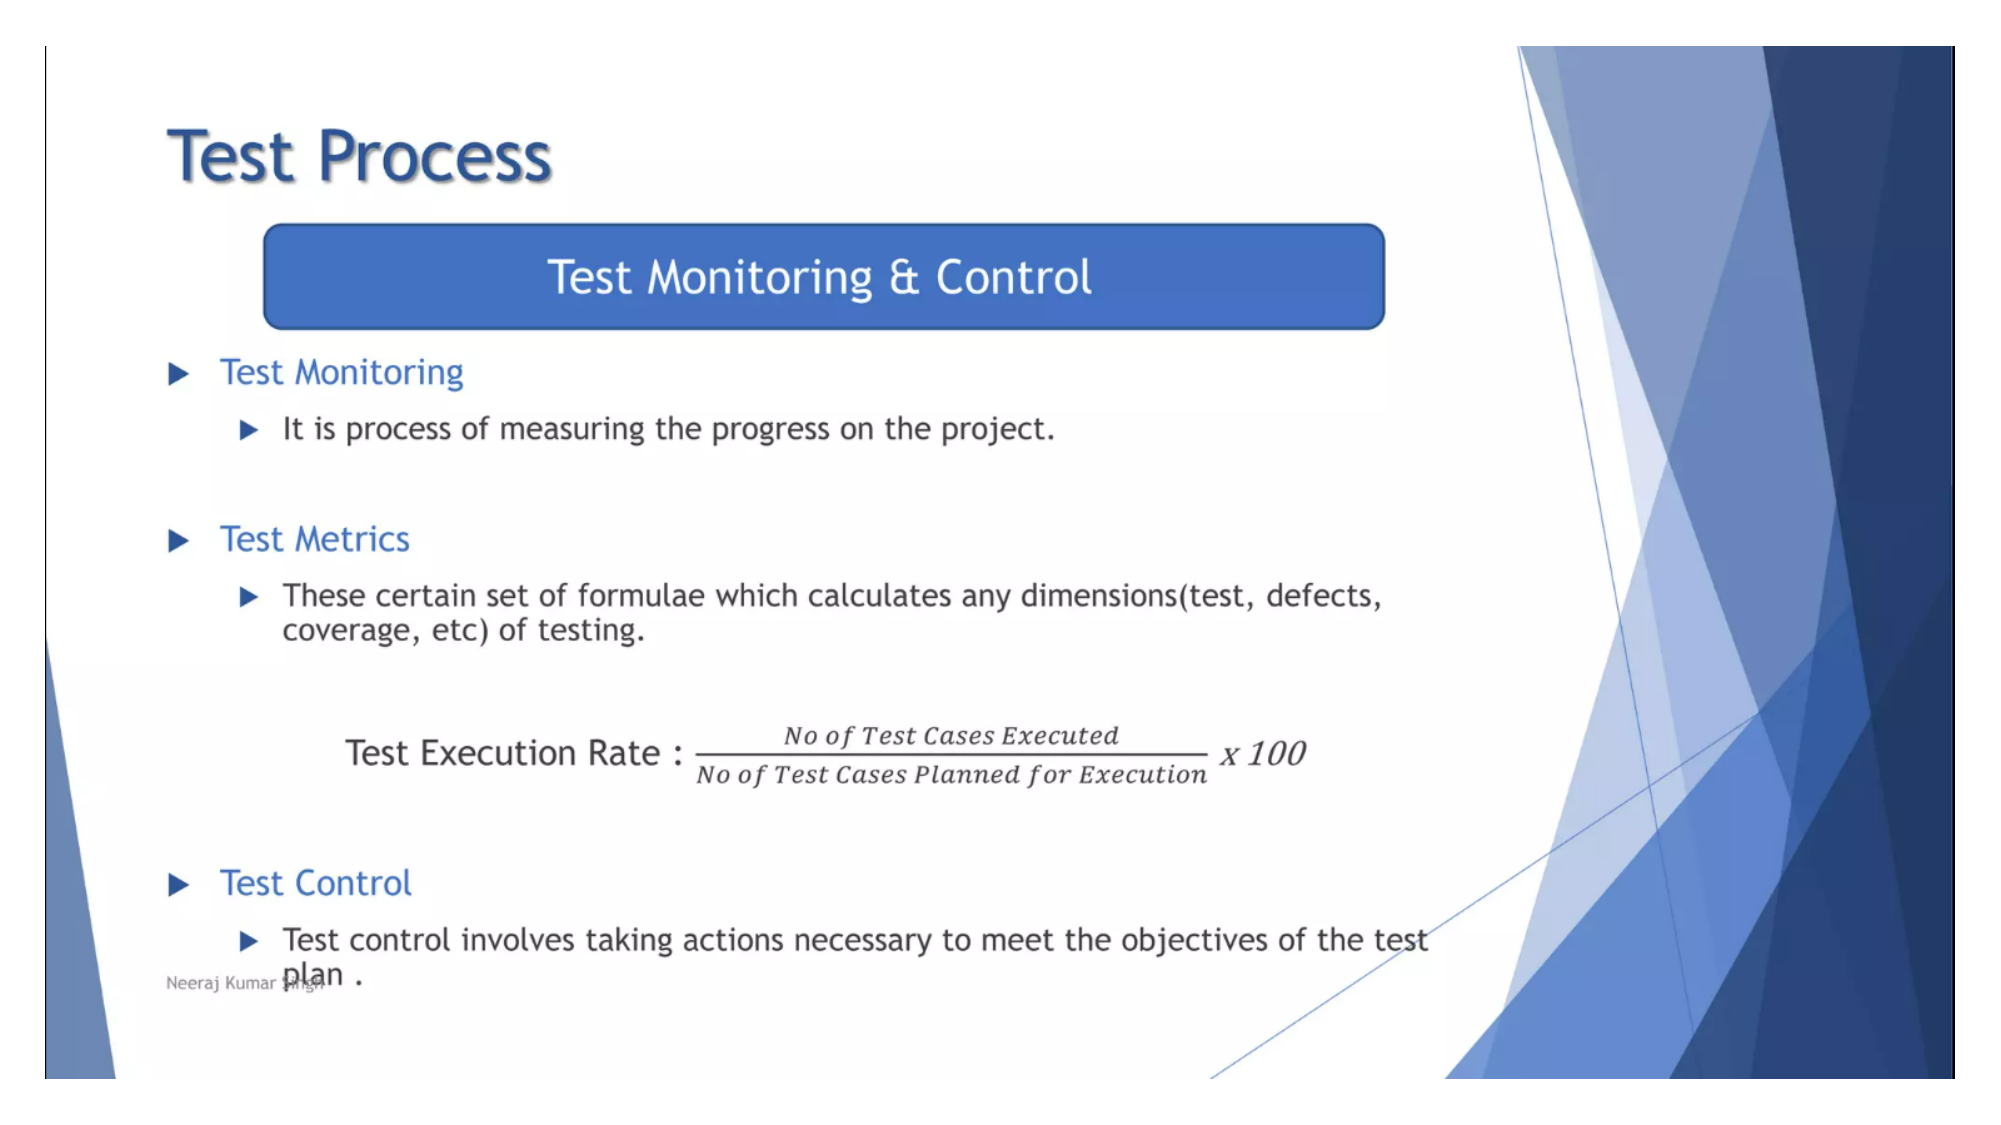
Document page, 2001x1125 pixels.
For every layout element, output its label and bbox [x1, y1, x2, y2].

picture [45, 46, 1955, 1079]
